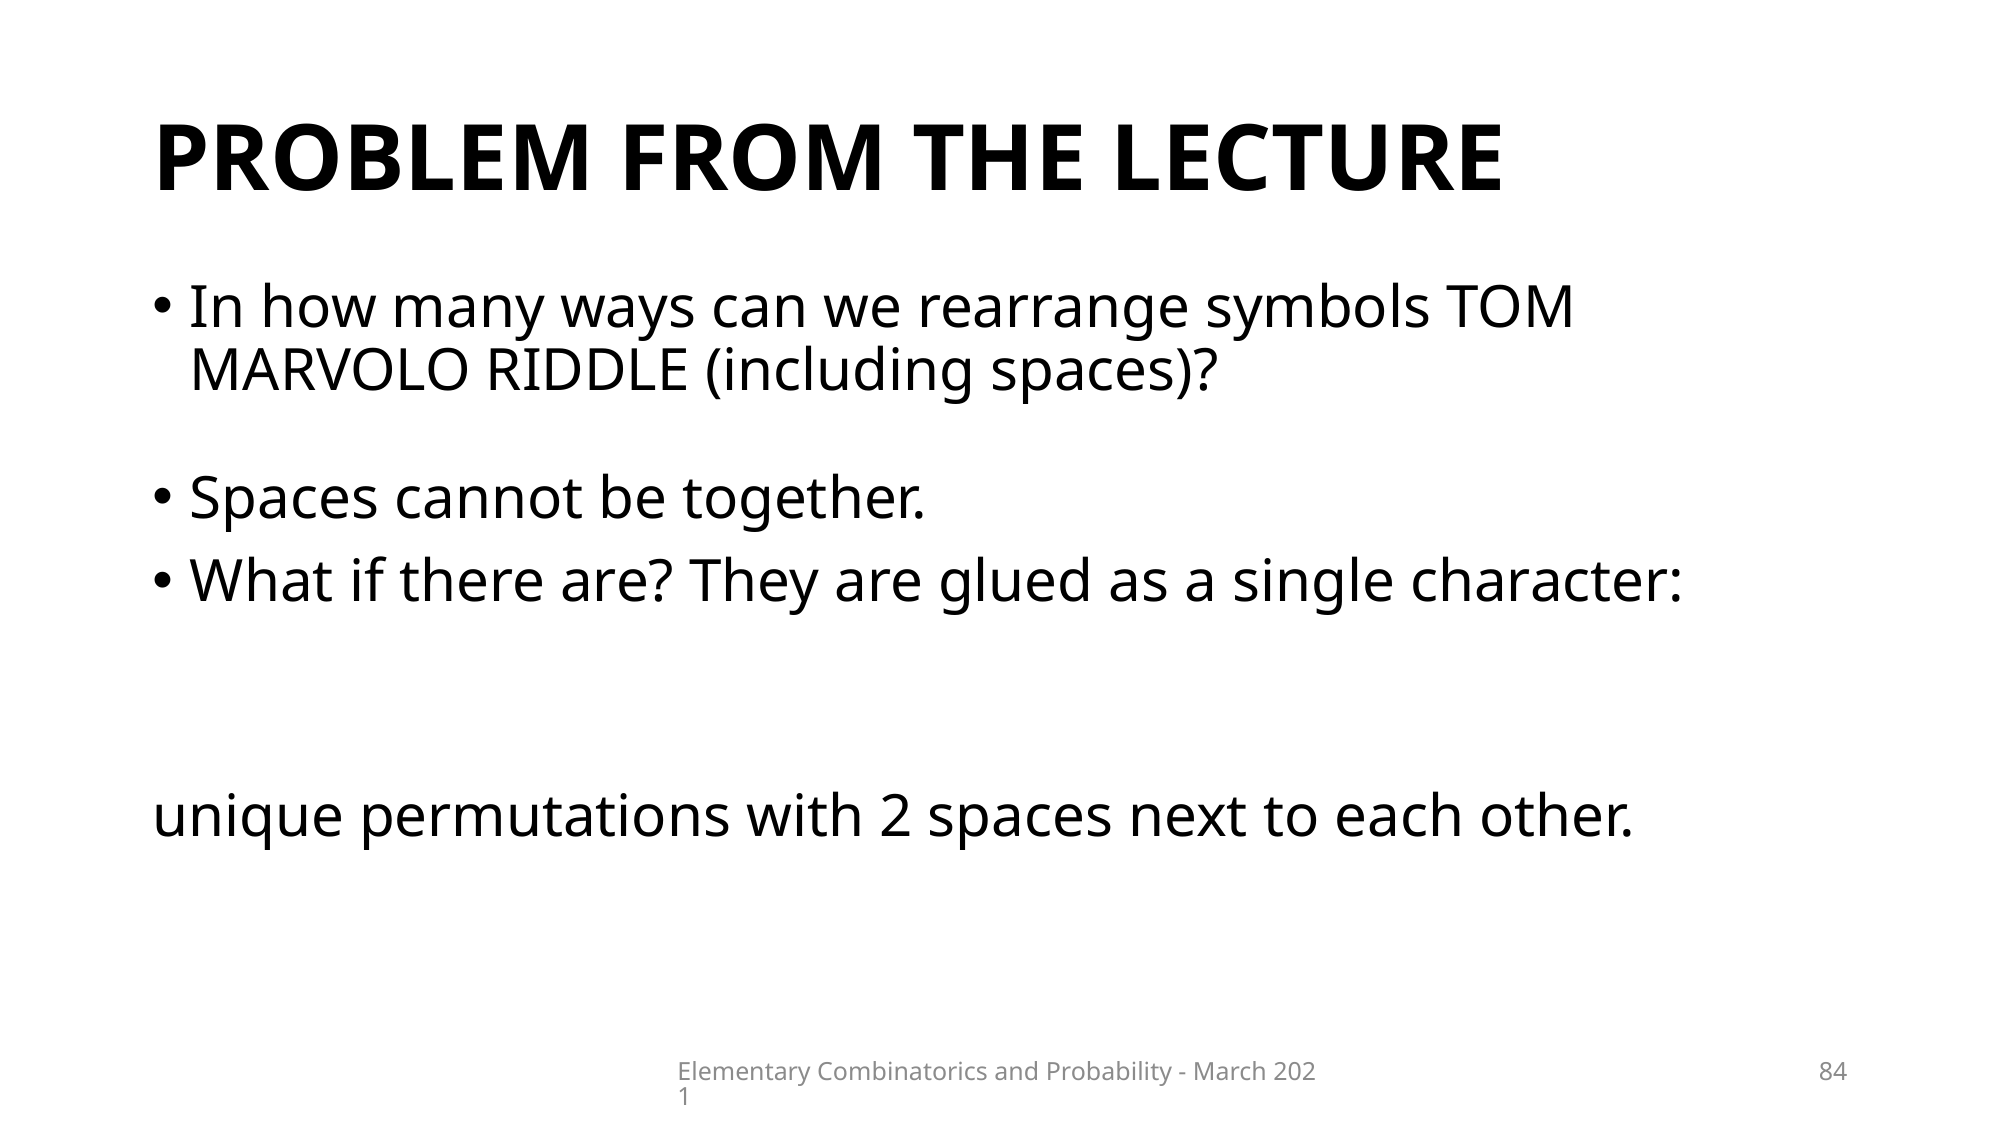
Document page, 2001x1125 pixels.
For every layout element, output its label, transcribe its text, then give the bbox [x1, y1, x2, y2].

title Problem from the lecture [137, 52, 1863, 270]
footer Elementary Combinatorics and Probability - March 2021 [662, 1042, 1338, 1103]
slide_number 84 [1412, 1042, 1863, 1103]
